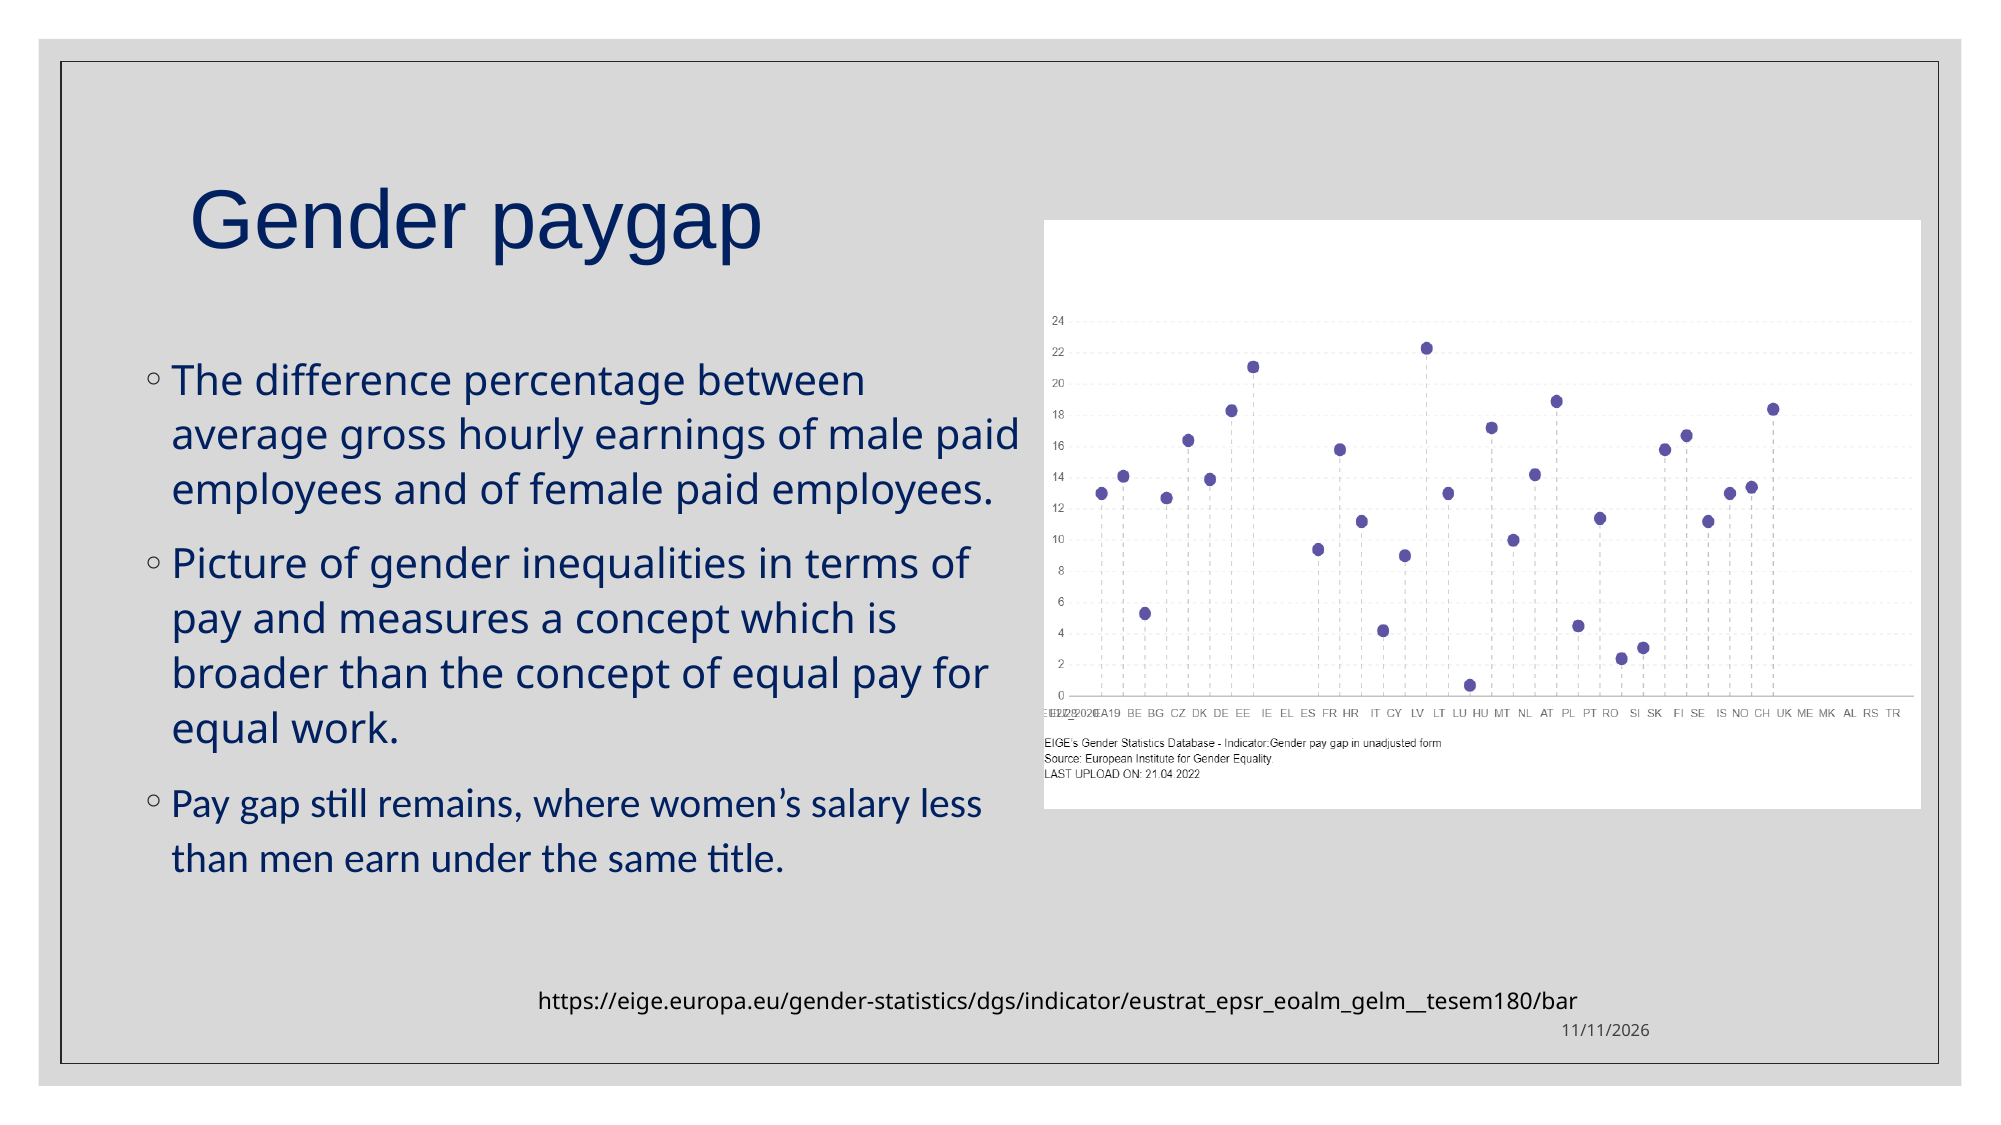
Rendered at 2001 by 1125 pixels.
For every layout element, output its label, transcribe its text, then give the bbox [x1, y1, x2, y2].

picture [1044, 220, 1921, 809]
text_box https://eige.europa.eu/gender-statistics/dgs/indicator/eustrat_epsr_eoalm_gelm__tesem180/bar [523, 979, 1846, 1022]
title Gender paygap [174, 108, 1825, 334]
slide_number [1190, 1022, 1665, 1050]
list The difference percentage between average gross hourly earnings of male paid employees and of female paid employees. Picture of gender inequalities in terms of pay and measures a concept which is broader than the concept of equal pay for equal work. Pay gap still remains, where women’s salary less than men earn under the same title. [126, 340, 1038, 973]
